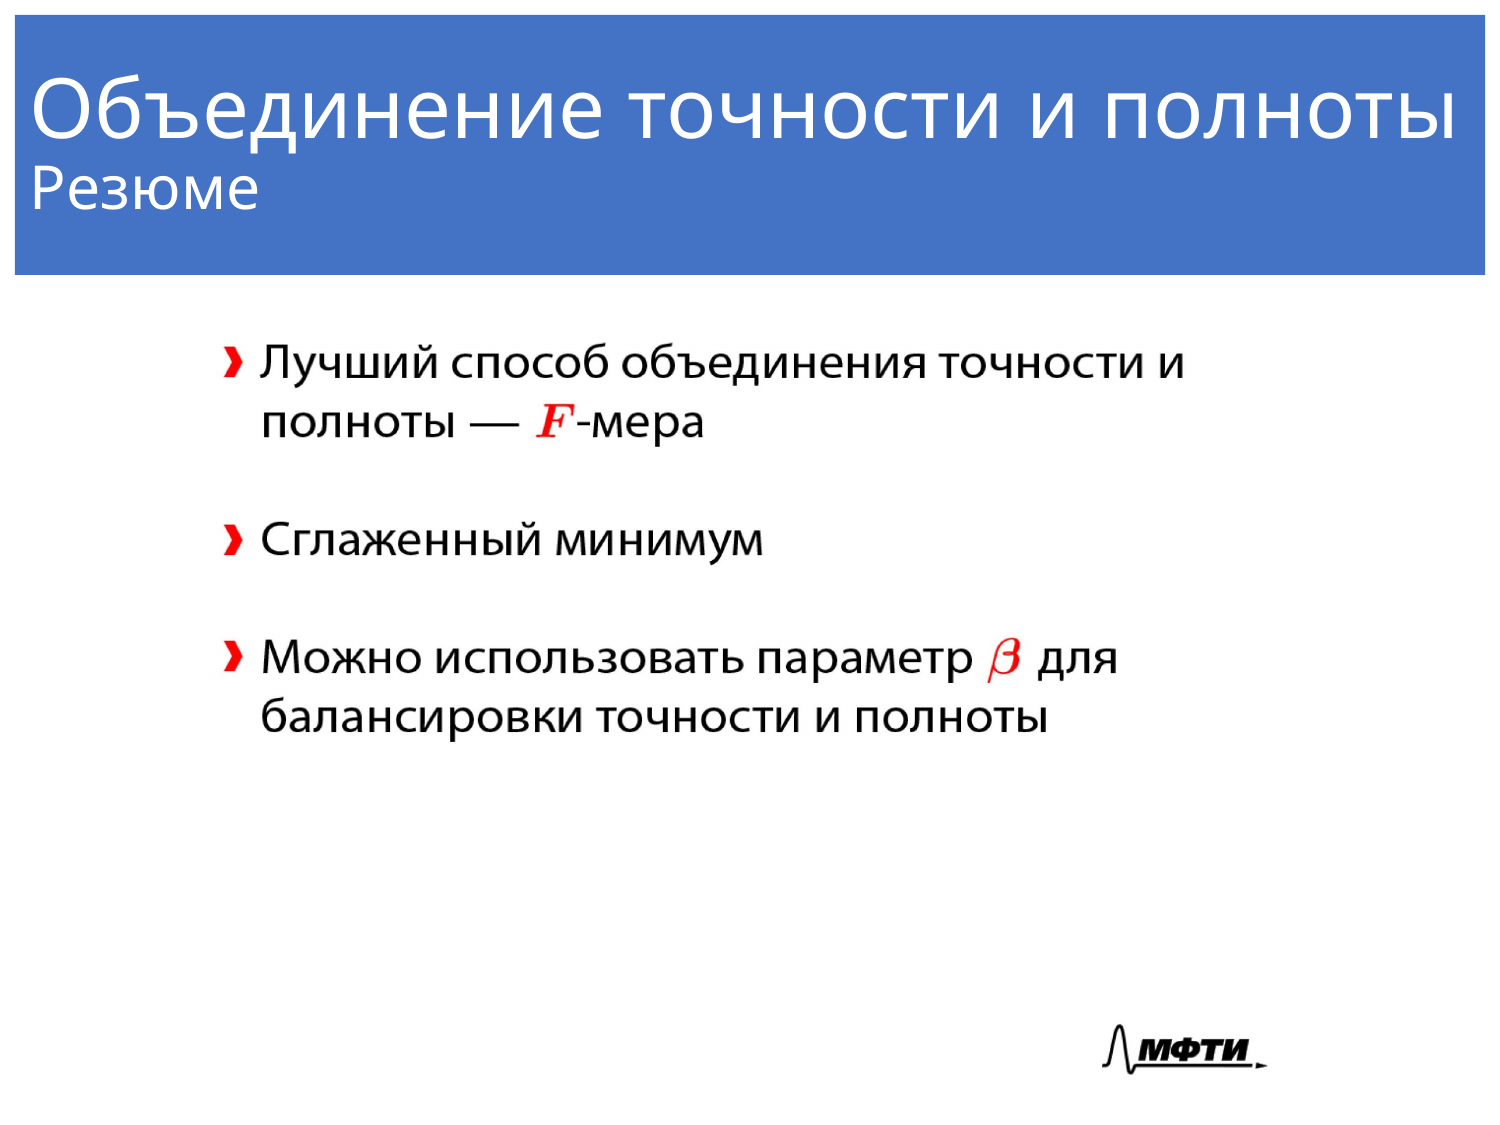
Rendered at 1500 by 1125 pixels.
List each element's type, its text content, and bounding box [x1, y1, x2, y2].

title Объединение точности и полноты Резюме [14, 14, 1486, 275]
picture [177, 295, 1306, 1111]
